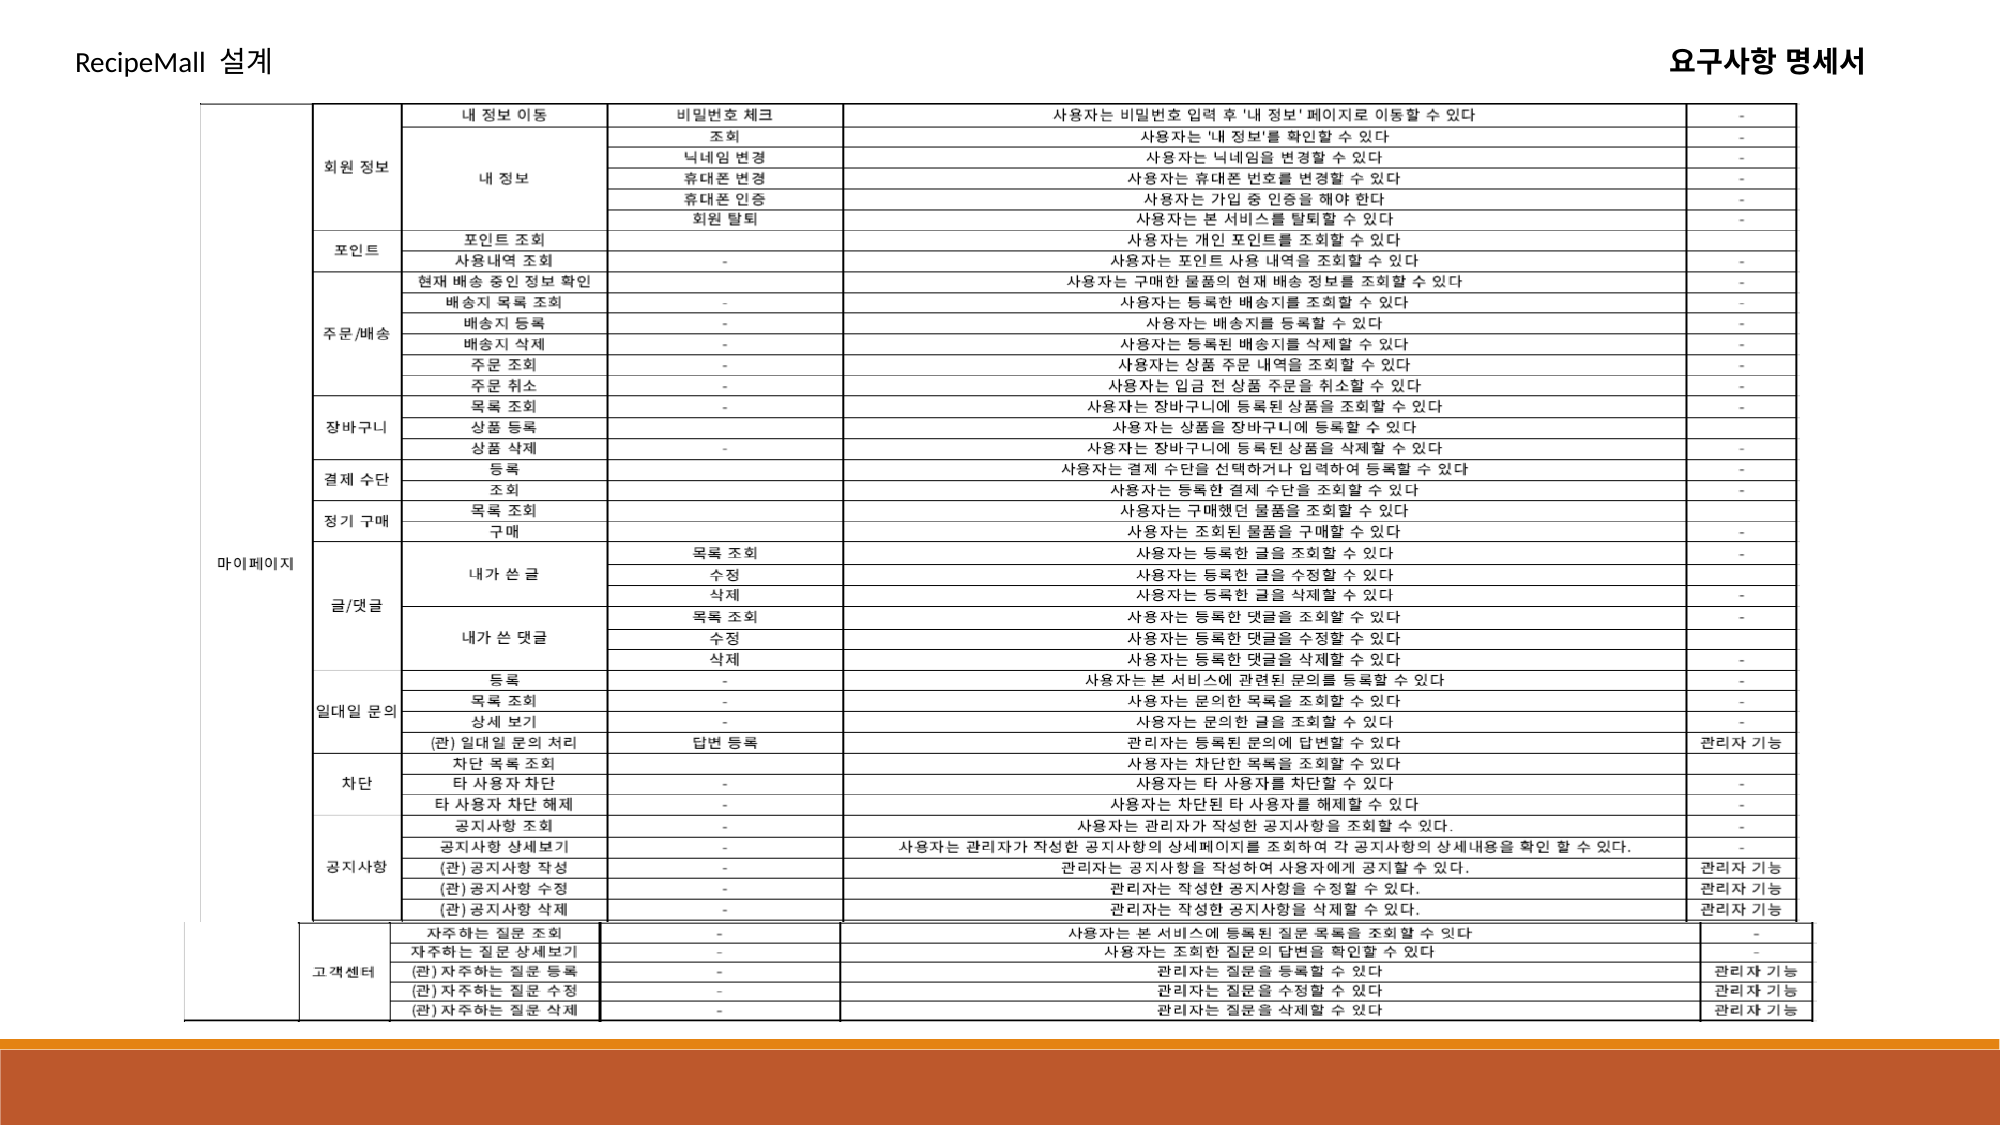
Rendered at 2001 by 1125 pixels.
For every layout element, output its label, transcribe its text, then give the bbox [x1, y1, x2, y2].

text_box RecipeMall 설계 [60, 36, 328, 86]
picture [182, 102, 1818, 1023]
text_box 요구사항 명세서 [1654, 36, 1923, 86]
